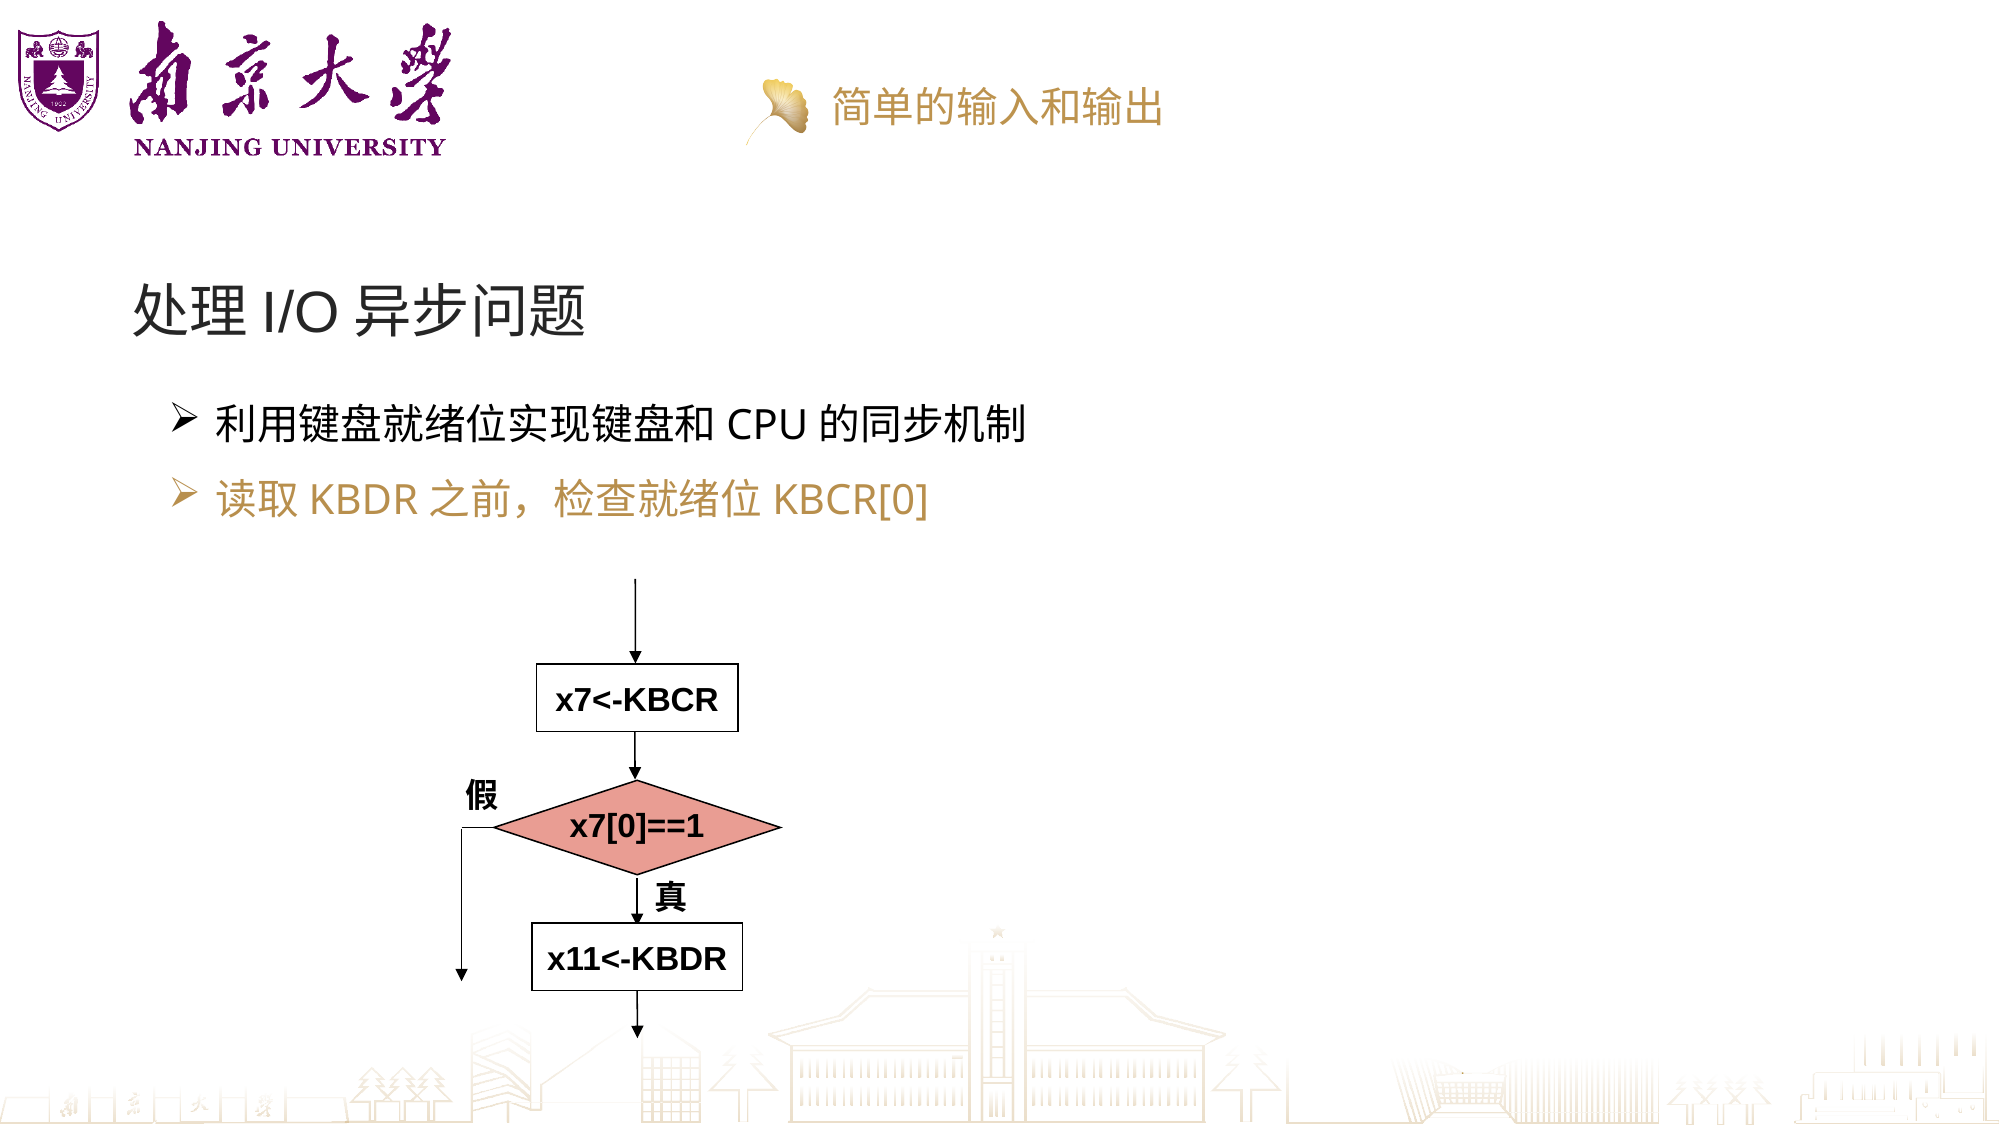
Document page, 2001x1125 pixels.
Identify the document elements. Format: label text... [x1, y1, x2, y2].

picture [18, 21, 451, 160]
text_box 简单的输入和输出 [816, 73, 1226, 139]
picture [731, 64, 830, 169]
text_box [451, 578, 781, 1039]
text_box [116, 249, 1858, 524]
